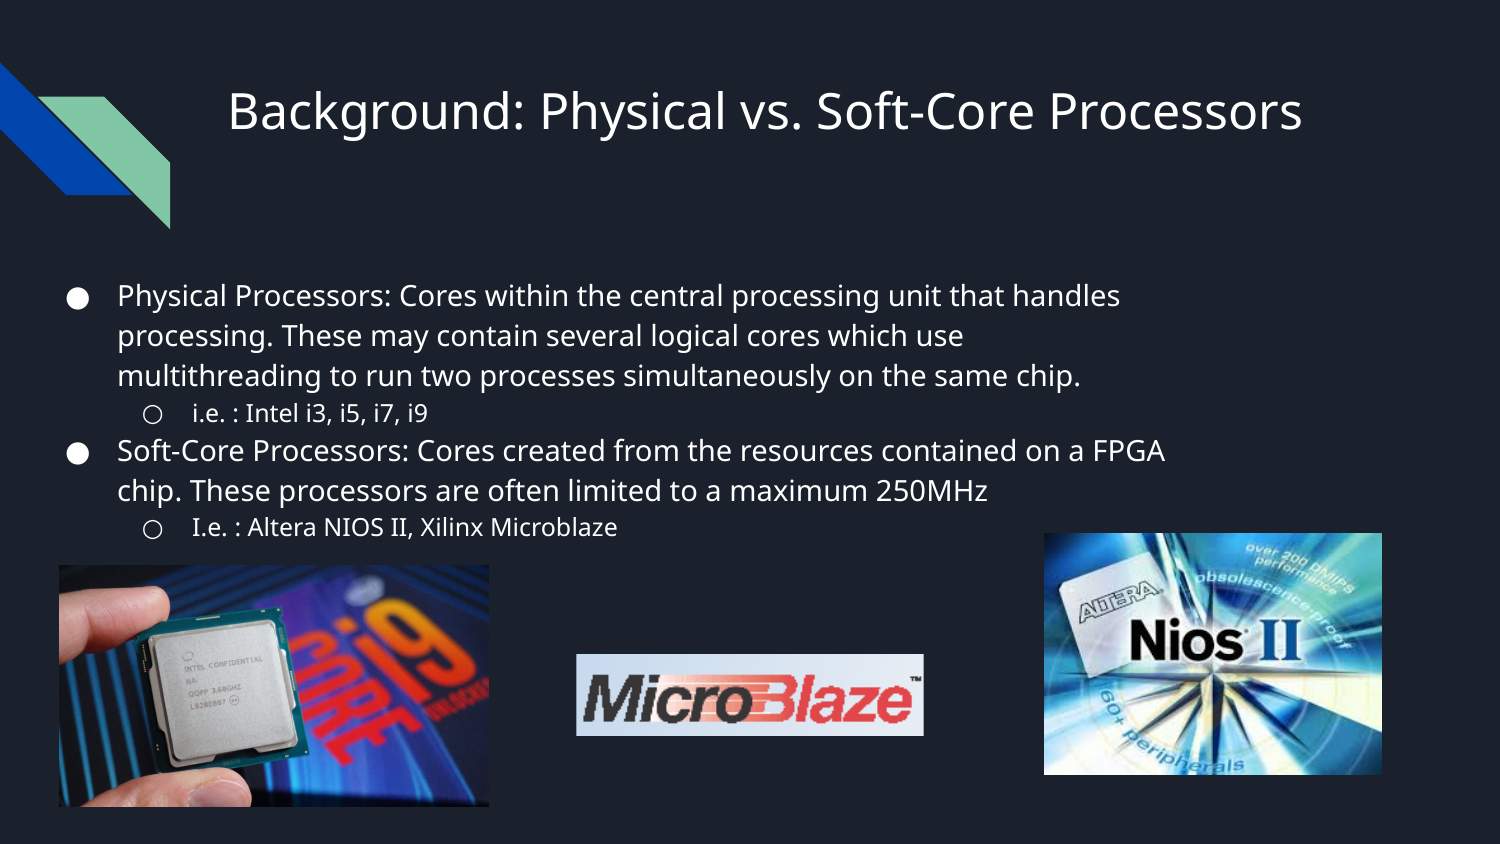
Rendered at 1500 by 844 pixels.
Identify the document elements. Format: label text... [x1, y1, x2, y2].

picture [1043, 532, 1383, 775]
picture [575, 654, 924, 736]
picture [59, 564, 490, 807]
list Physical Processors: Cores within the central processing unit that handles processing. These may contain several logical cores which use multithreading to run two processes simultaneously on the same chip. i.e. : Intel i3, i5, i7, i9 Soft-Core Processors: Cores created from the resources contained on a FPGA chip. These processors are often limited to a maximum 250MHz I.e. : Altera NIOS II, Xilinx Microblaze [26, 257, 1182, 735]
title Background: Physical vs. Soft-Core Processors [212, 64, 1368, 215]
